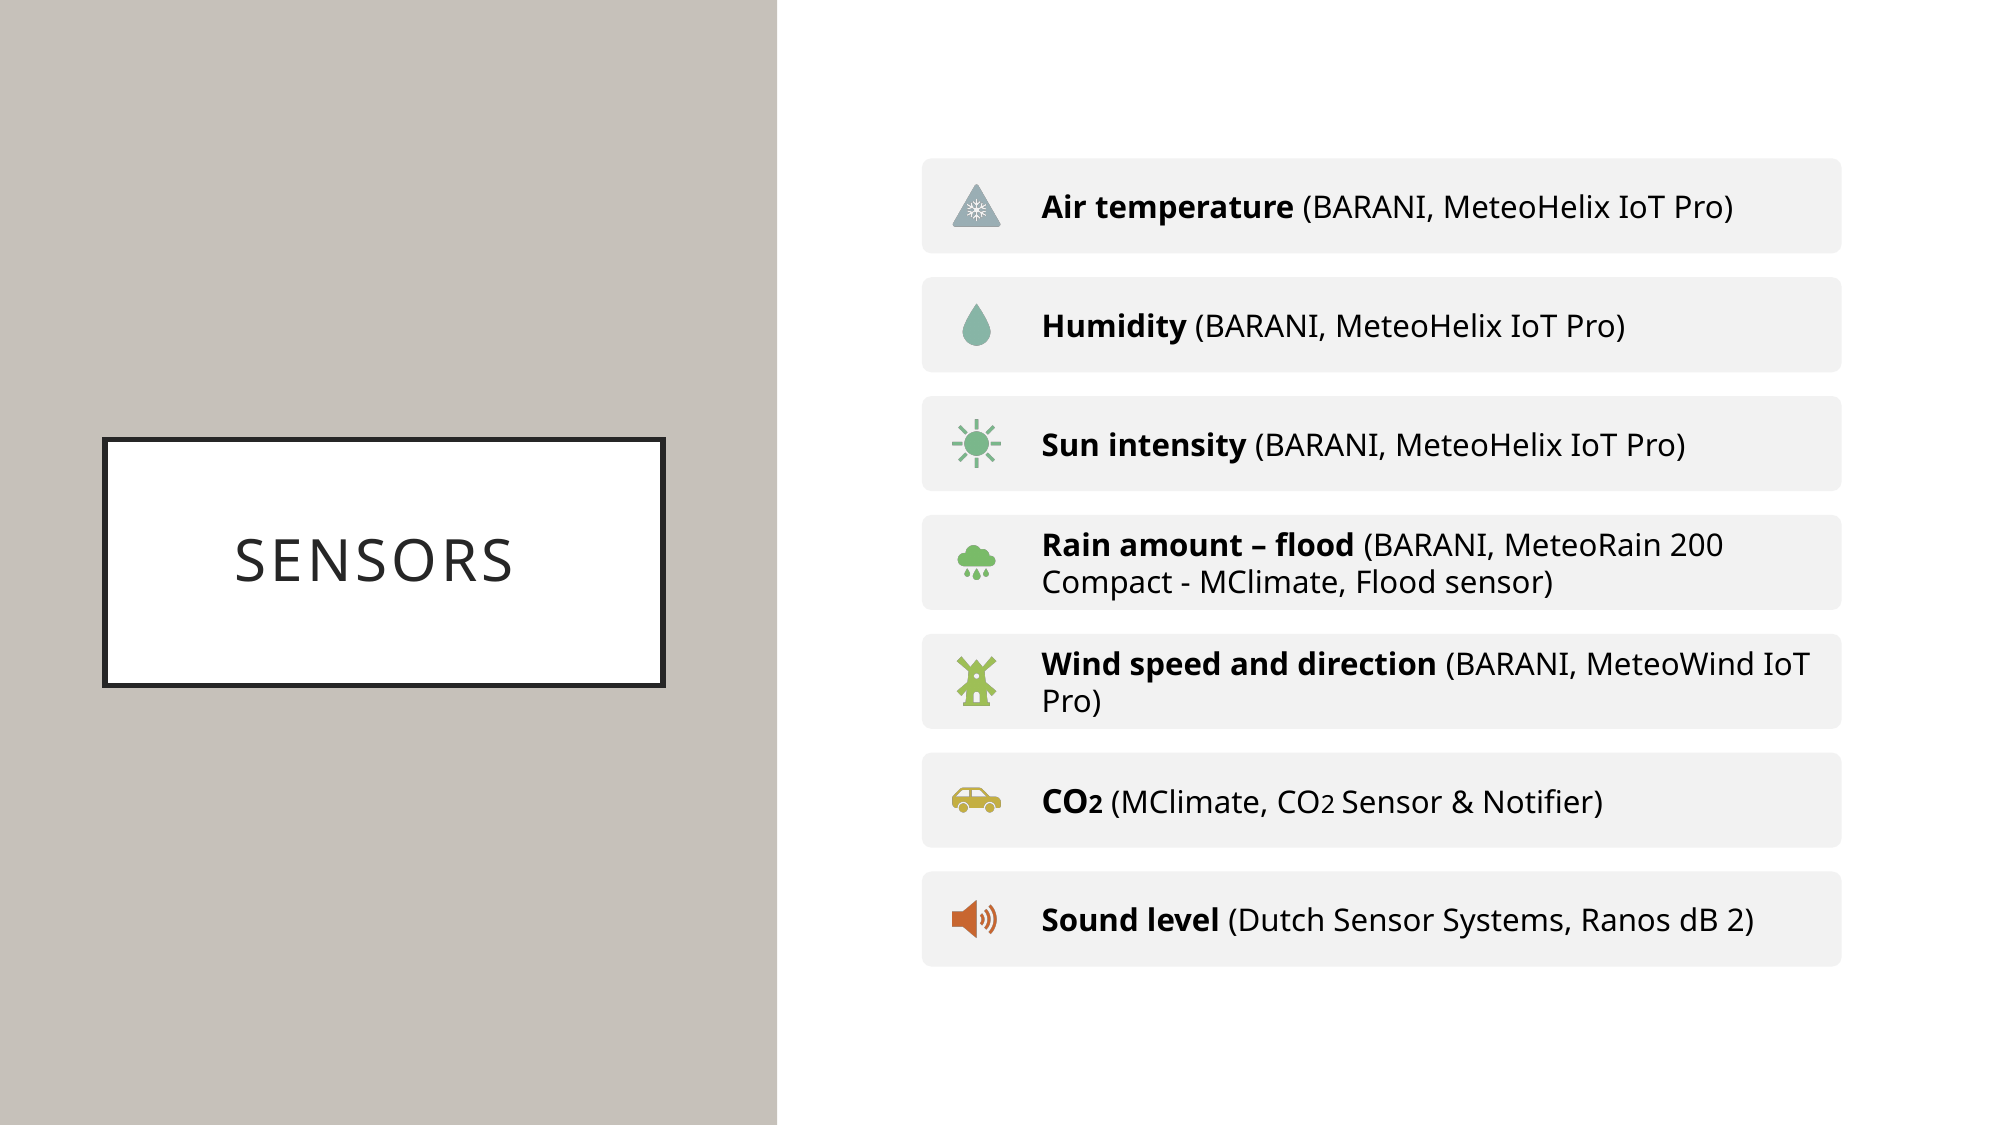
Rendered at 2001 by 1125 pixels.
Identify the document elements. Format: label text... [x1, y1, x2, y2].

text_box [0, 0, 778, 1125]
text_box [779, 0, 2000, 1125]
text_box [921, 158, 1842, 967]
title Sensors [102, 437, 666, 688]
